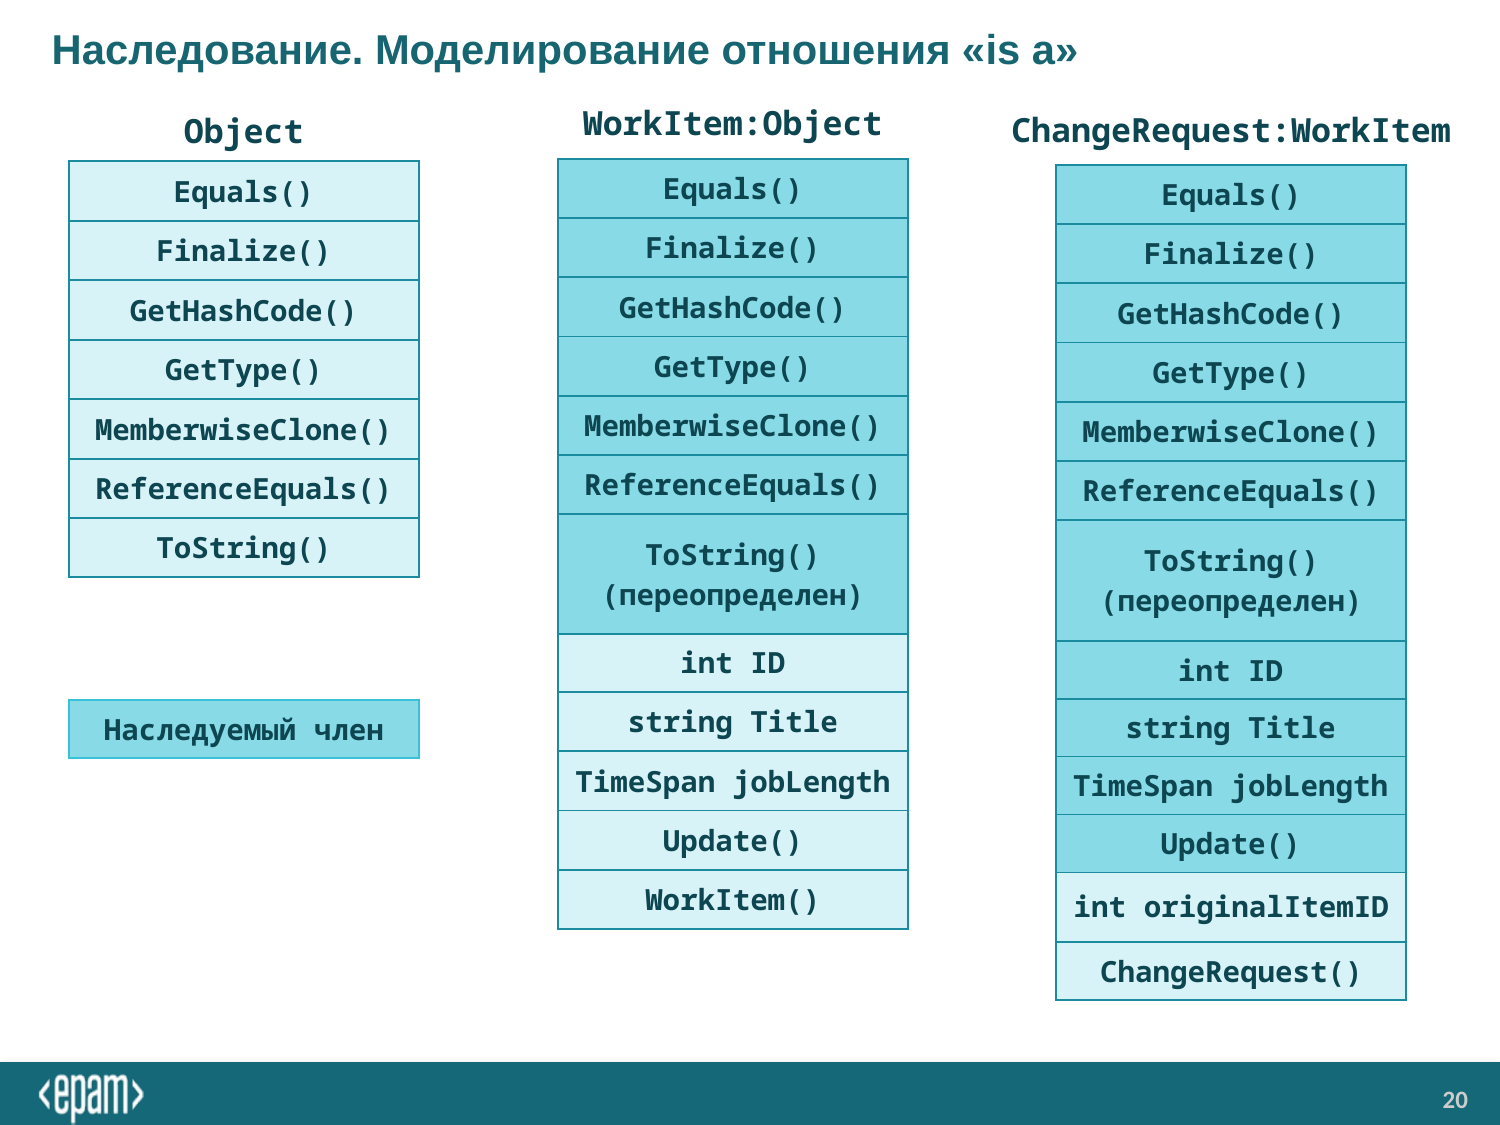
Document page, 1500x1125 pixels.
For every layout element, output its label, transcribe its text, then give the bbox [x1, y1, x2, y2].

table_cell Finalize() [70, 222, 418, 279]
table_cell Update() [559, 811, 907, 869]
table_cell TimeSpan jobLength [559, 752, 907, 810]
table_cell GetType() [70, 341, 418, 398]
table_cell GetType() [1057, 343, 1405, 401]
table_header Equals() [559, 160, 907, 217]
table_cell MemberwiseClone() [559, 397, 907, 454]
text_box ChangeRequest:WorkItem [996, 102, 1466, 157]
table_cell Finalize() [559, 219, 907, 276]
table_cell int originalItemID [1057, 873, 1405, 941]
table_cell MemberwiseClone() [70, 400, 418, 458]
picture [38, 1074, 144, 1125]
table_cell TimeSpan jobLength [1057, 757, 1405, 814]
table_cell string Title [1057, 700, 1405, 756]
table_cell ReferenceEquals() [70, 460, 418, 517]
table_cell ChangeRequest() [1057, 943, 1405, 999]
table_cell GetHashCode() [70, 281, 418, 339]
title Наследование. Моделирование отношения «is a» [0, 0, 1499, 95]
table_cell ToString() (переопределен) [559, 515, 907, 633]
table_cell ReferenceEquals() [1057, 462, 1405, 519]
table_cell Update() [1057, 815, 1405, 872]
table_cell GetType() [559, 337, 907, 395]
text_box Object [168, 103, 319, 158]
table_cell GetHashCode() [559, 278, 907, 336]
table_header Наследуемый член [70, 701, 418, 757]
table_cell MemberwiseClone() [1057, 403, 1405, 460]
table_cell GetHashCode() [1057, 284, 1405, 342]
table_cell WorkItem() [559, 871, 907, 928]
table_cell ToString() (переопределен) [1057, 521, 1405, 640]
text_box WorkItem:Object [568, 94, 898, 150]
table_cell int ID [1057, 642, 1405, 698]
table_cell string Title [559, 693, 907, 750]
table_header Equals() [70, 162, 418, 220]
table_cell int ID [559, 635, 907, 691]
table_cell ToString() [70, 519, 418, 576]
table_header Equals() [1057, 166, 1405, 223]
table_cell Finalize() [1057, 225, 1405, 282]
table_cell ReferenceEquals() [559, 456, 907, 513]
